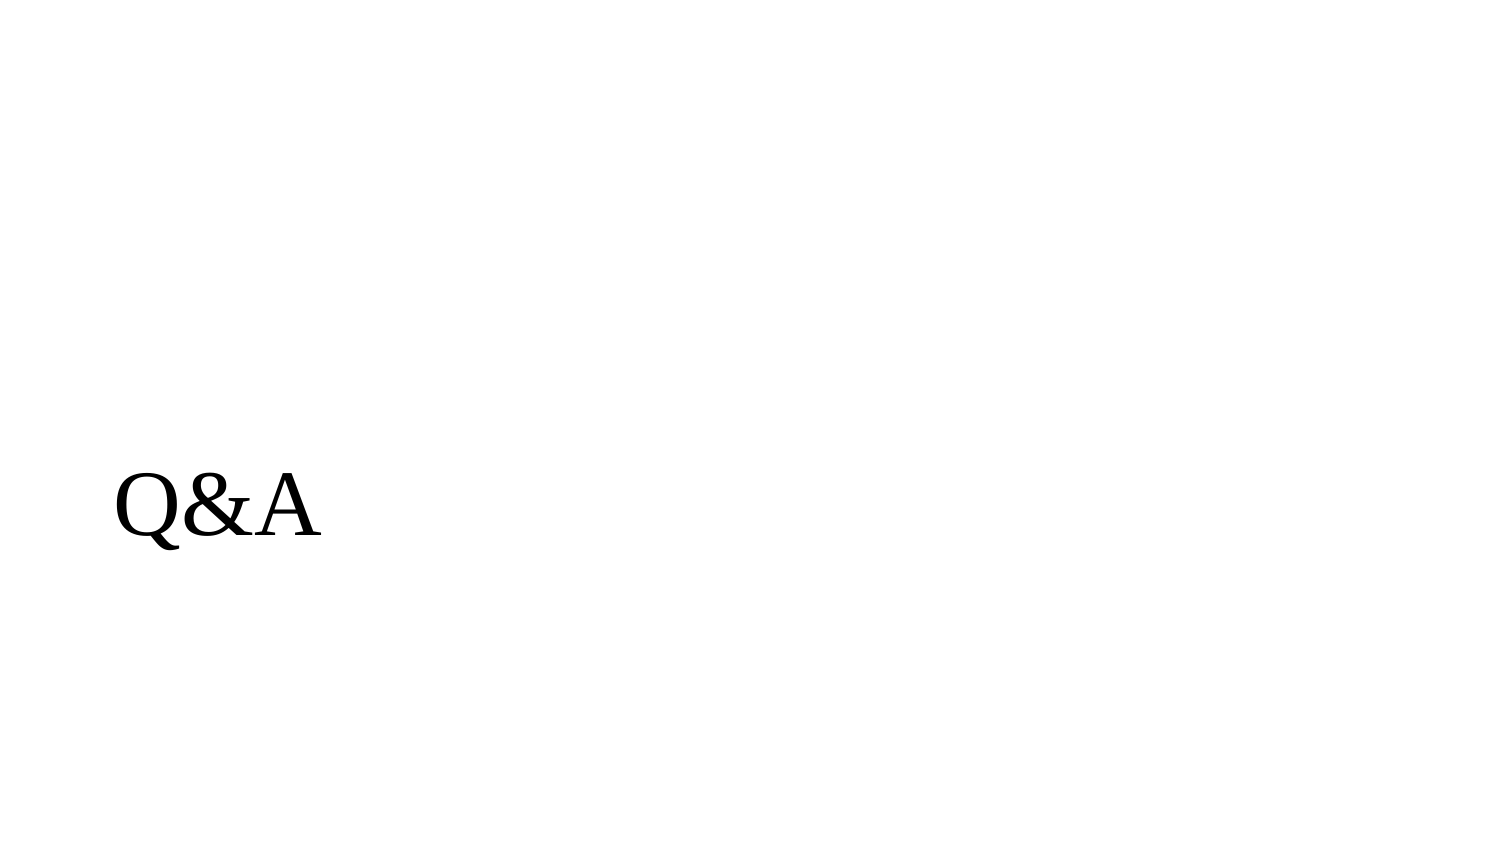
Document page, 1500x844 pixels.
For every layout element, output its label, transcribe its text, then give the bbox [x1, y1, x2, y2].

title Q&A [102, 210, 1397, 562]
